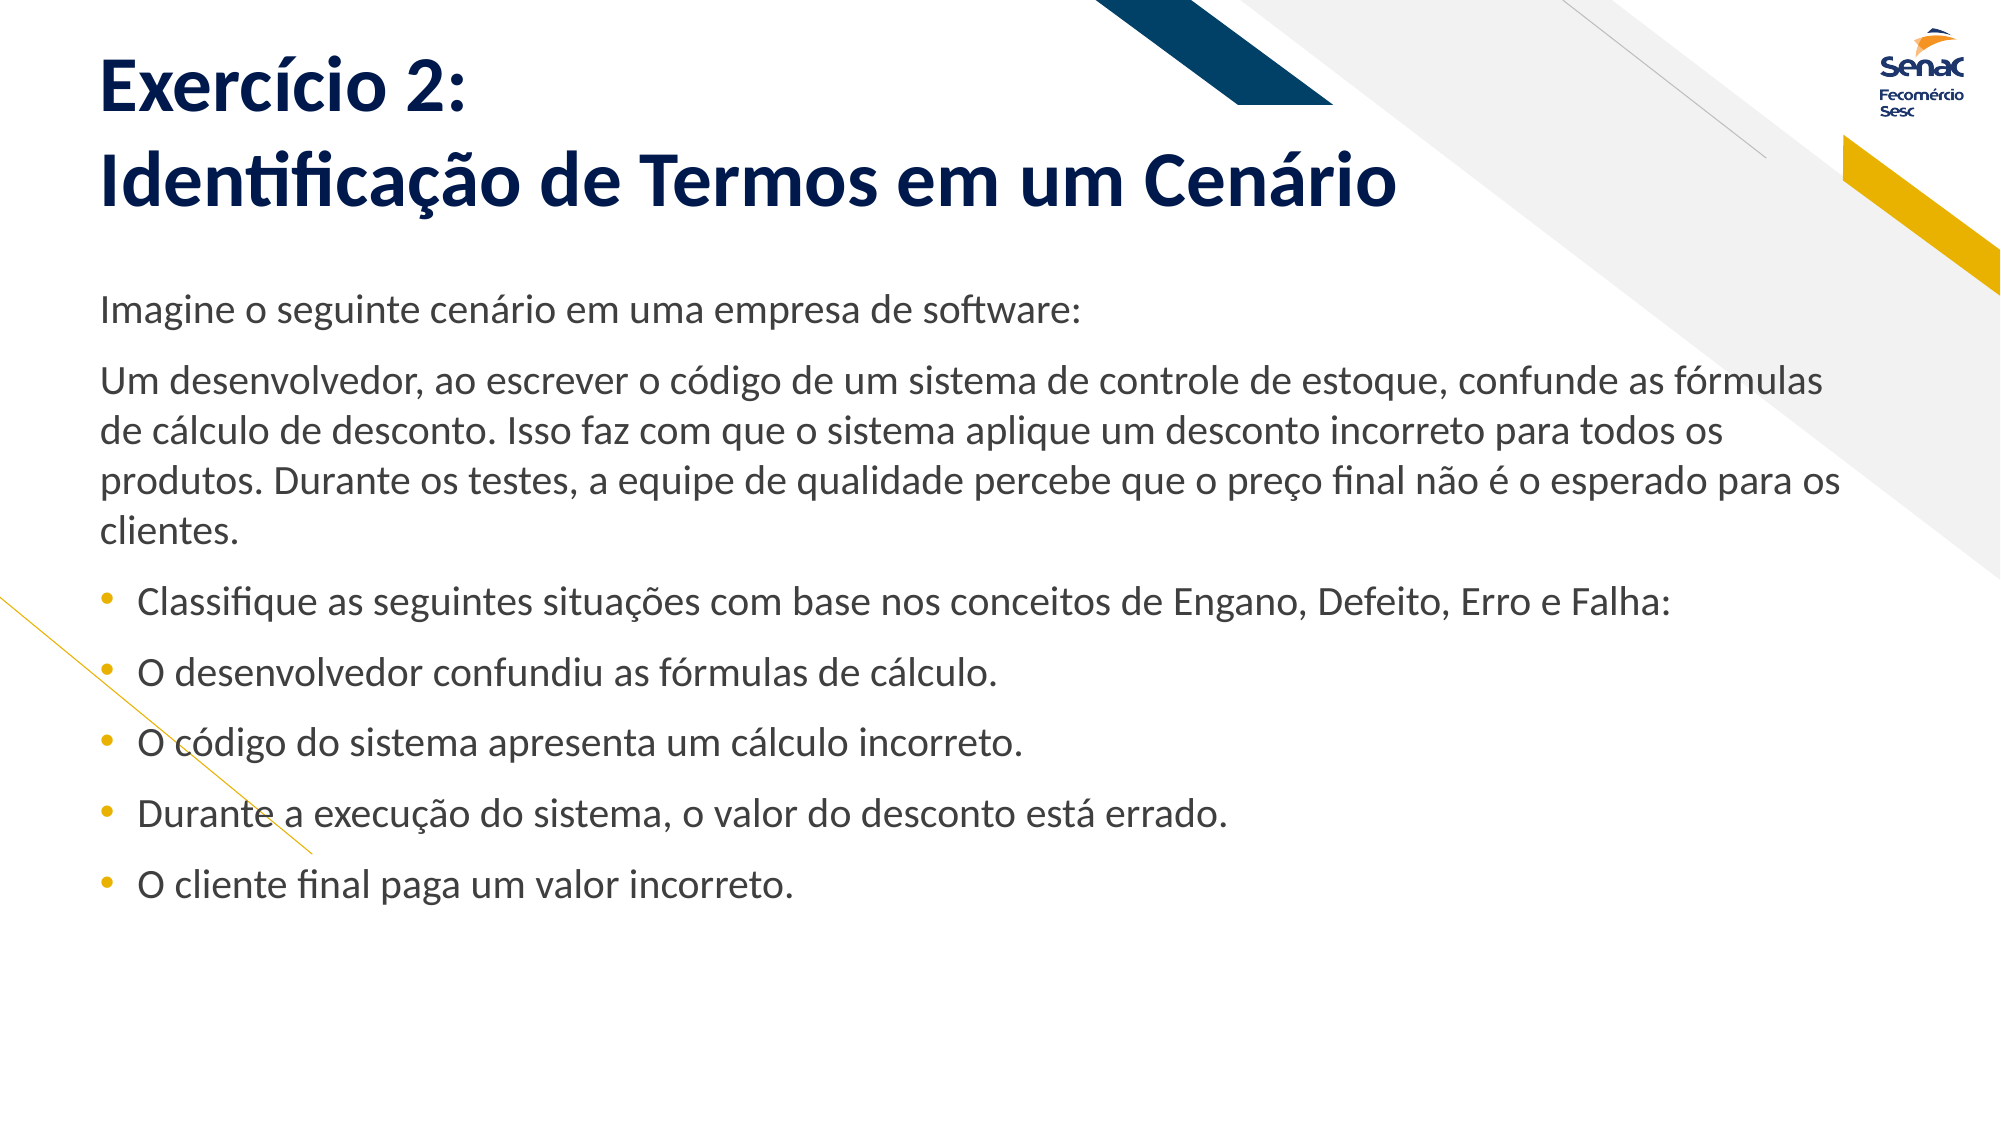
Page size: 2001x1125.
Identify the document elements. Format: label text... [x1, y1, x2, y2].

title Exercício 2: Identificação de Termos em um Cenário [85, 34, 1453, 223]
picture [1880, 28, 1964, 117]
list Imagine o seguinte cenário em uma empresa de software: Um desenvolvedor, ao escrever o código de um sistema de controle de estoque, confunde as fórmulas de cálculo de desconto. Isso faz com que o sistema aplique um desconto incorreto para todos os produtos. Durante os testes, a equipe de qualidade percebe que o preço final não é o esperado para os clientes. Classifique as seguintes situações com base nos conceitos de Engano, Defeito, Erro e Falha: O desenvolvedor confundiu as fórmulas de cálculo. O código do sistema apresenta um cálculo incorreto. Durante a execução do sistema, o valor do desconto está errado. O cliente final paga um valor incorreto. [85, 274, 1863, 1014]
